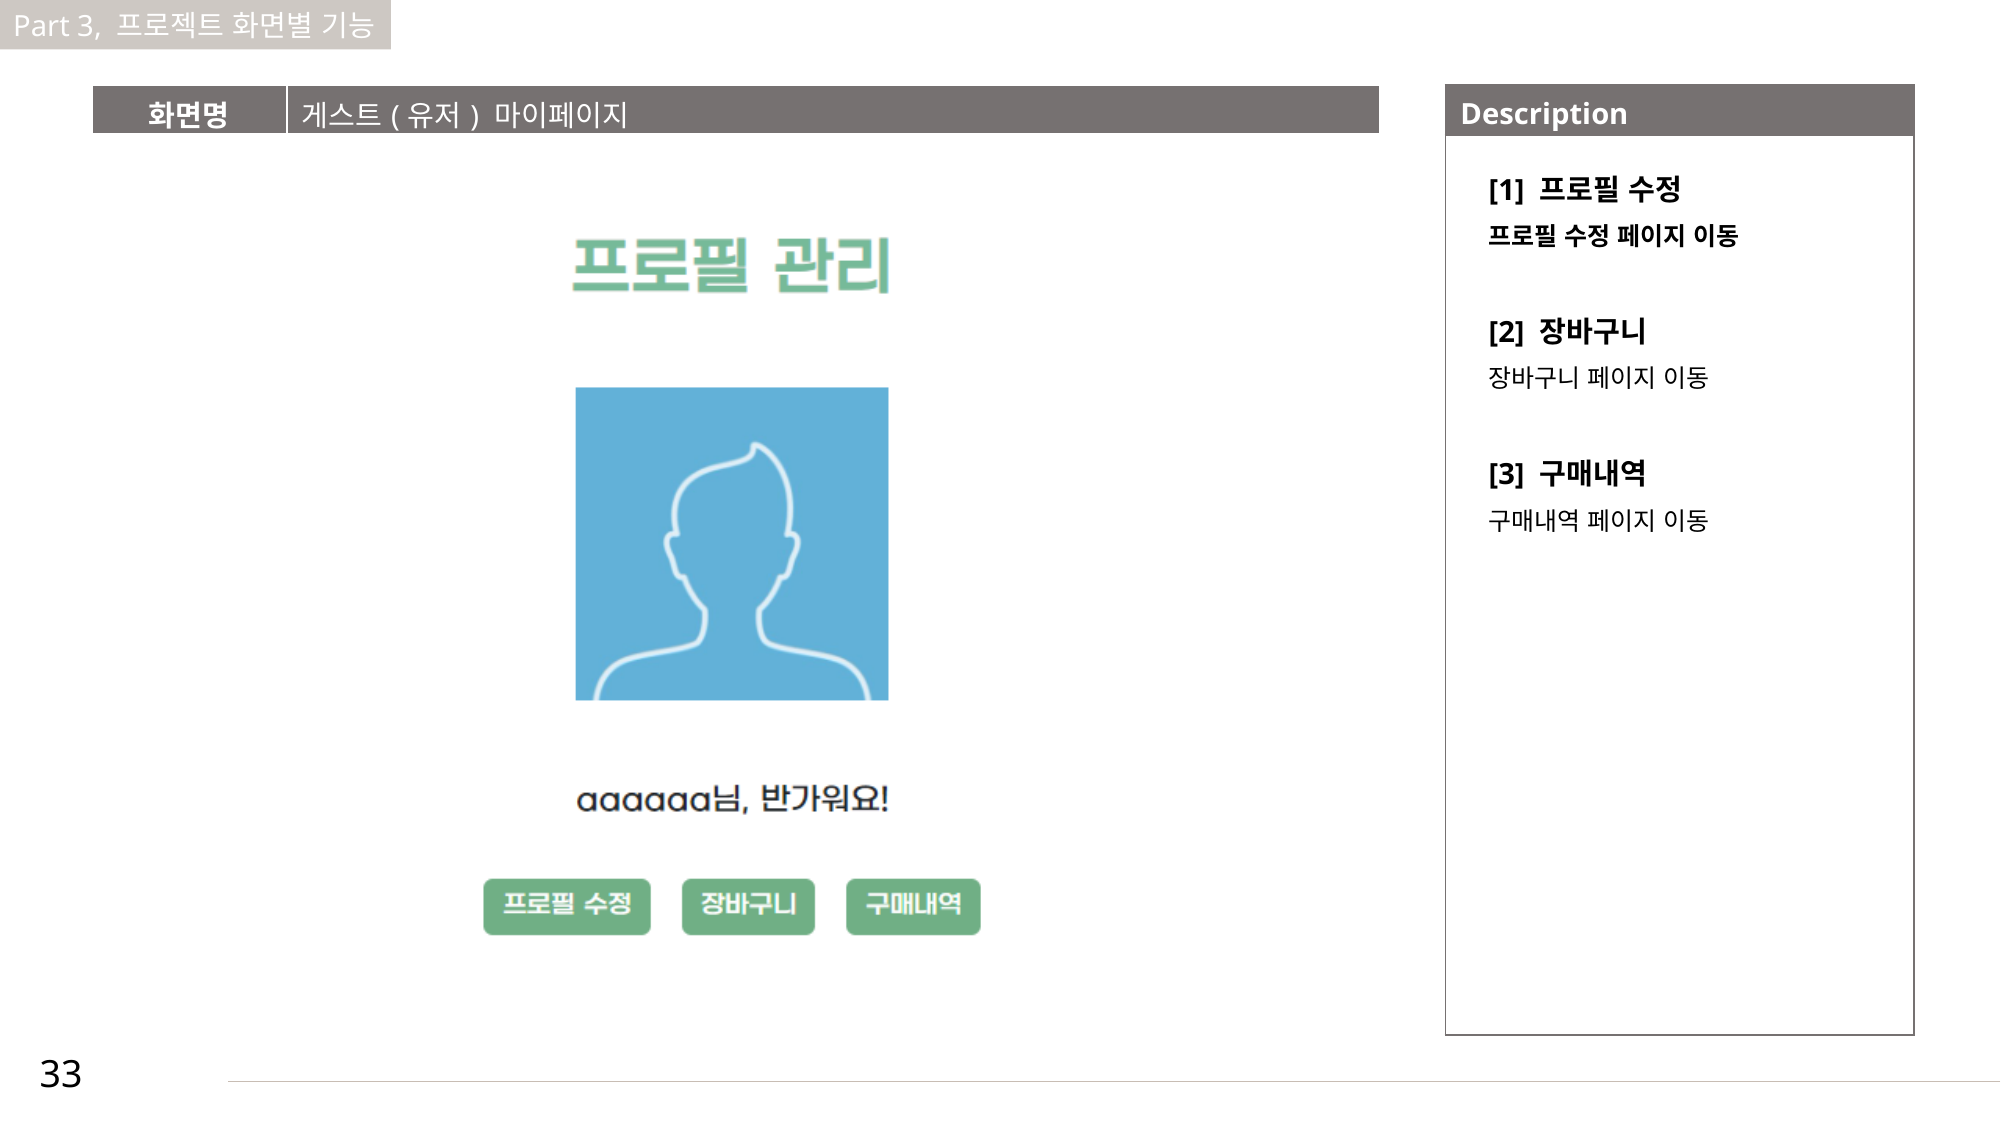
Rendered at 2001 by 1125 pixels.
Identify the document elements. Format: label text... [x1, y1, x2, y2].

table_header Description [1446, 86, 1913, 134]
text_box Part 3, 프로젝트 화면별 기능 [0, 0, 391, 50]
table_header 게스트(유저) 마이페이지 [288, 86, 1379, 133]
picture [121, 214, 1325, 962]
table_cell [1446, 136, 1913, 1034]
text_box [1] 프로필 수정 프로필 수정 페이지 이동 [2] 장바구니 장바구니 페이지 이동 [3] 구매내역 구매내역 페이지 이동 [1473, 145, 1902, 543]
table_header 화면명 [93, 86, 286, 133]
